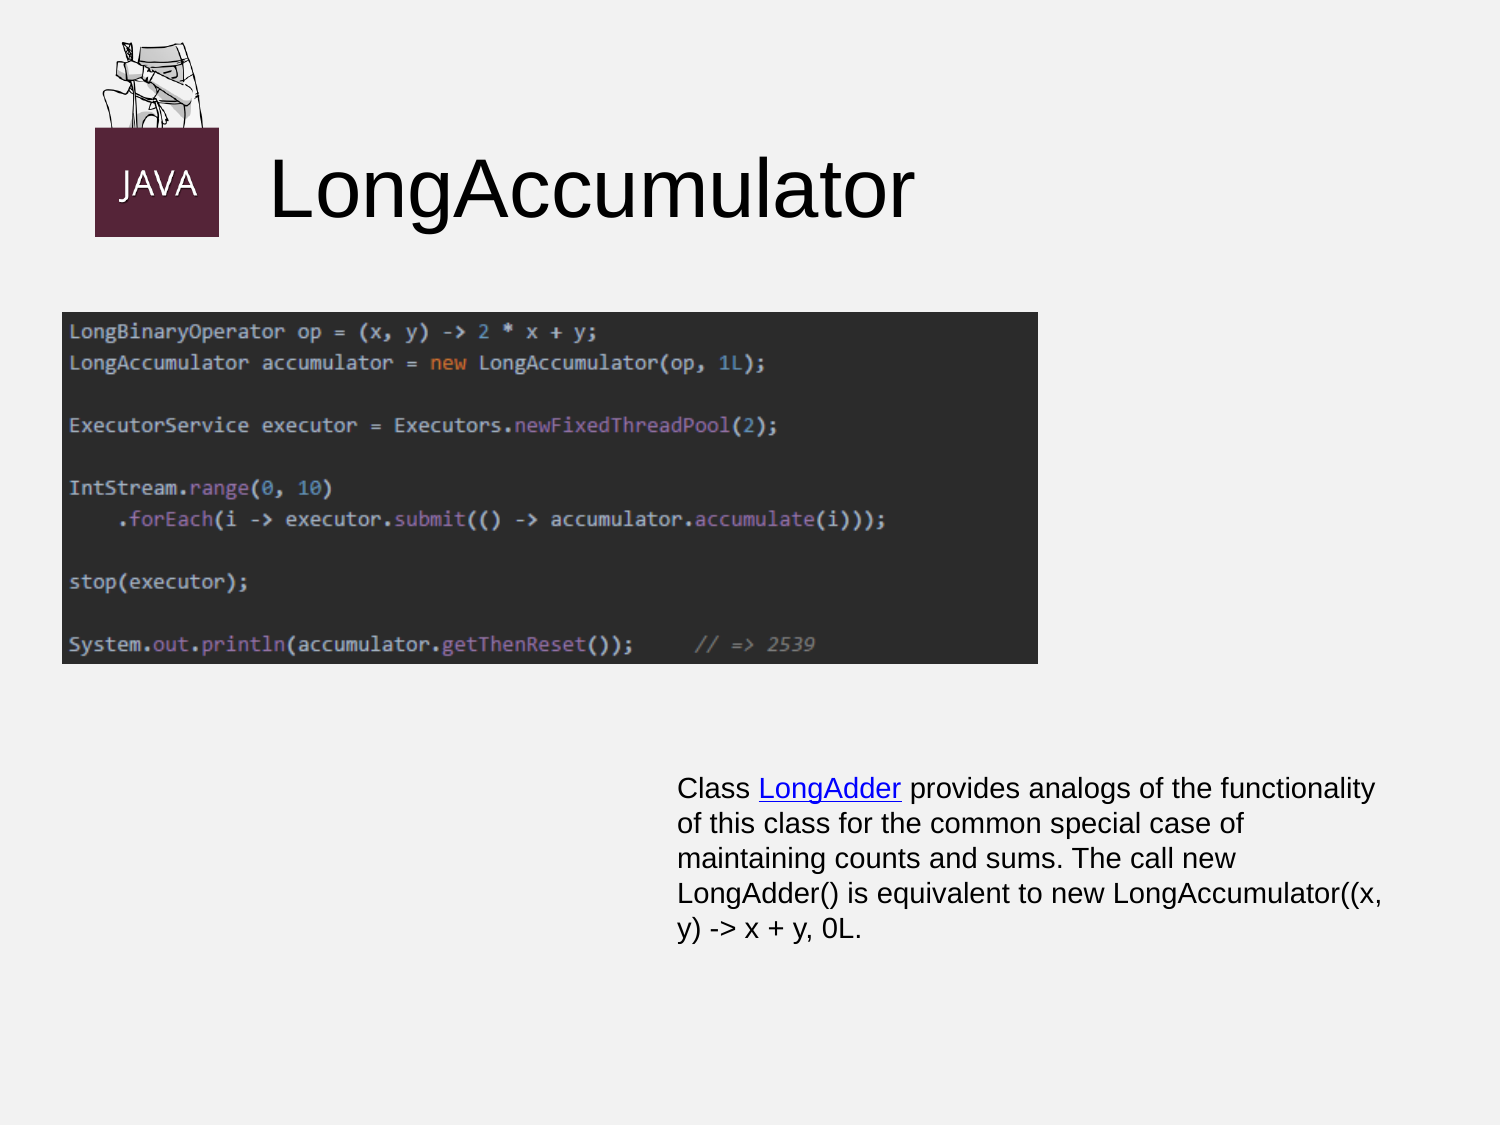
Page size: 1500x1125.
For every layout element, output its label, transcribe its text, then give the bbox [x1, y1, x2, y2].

text_box [53, 302, 1500, 728]
picture [95, 42, 219, 238]
title LongAccumulator [253, 90, 1500, 279]
text_box Class LongAdder provides analogs of the functionality of this class for the common special case of maintaining counts and sums. The call new LongAdder() is equivalent to new LongAccumulator((x, y) -> x + y, 0L. [662, 762, 1413, 952]
picture [62, 312, 1038, 665]
